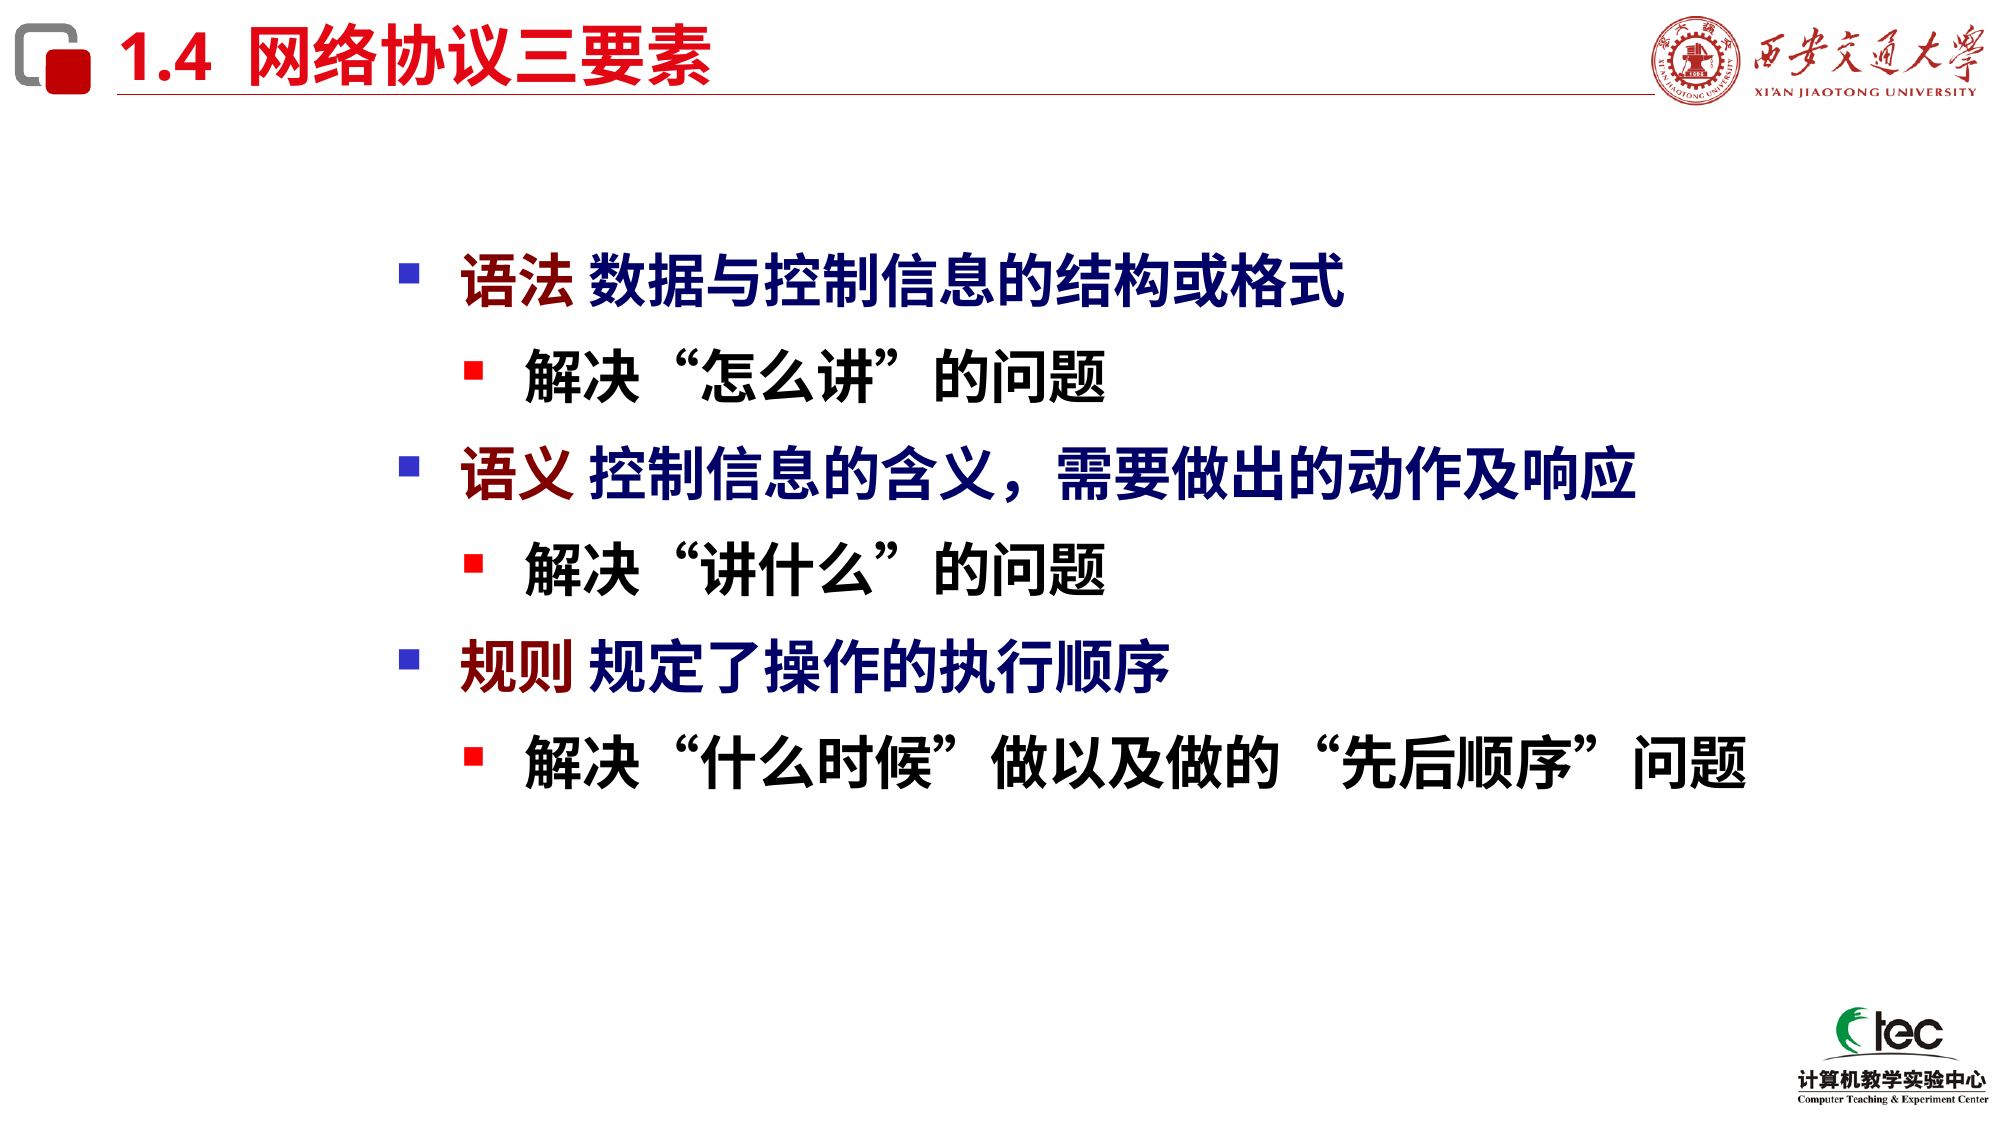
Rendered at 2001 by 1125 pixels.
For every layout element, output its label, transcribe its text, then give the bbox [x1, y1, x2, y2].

picture [1788, 993, 2000, 1125]
picture [1647, 12, 1995, 109]
text_box 语法 数据与控制信息的结构或格式 解决“怎么讲”的问题 语义 控制信息的含义，需要做出的动作及响应 解决“讲什么”的问题 规则 规定了操作的执行顺序 解决“什么时候”做以及做的“先后顺序”问题 [380, 222, 1789, 805]
text_box 1.4 网络协议三要素 [102, 6, 729, 102]
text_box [19, 27, 91, 95]
